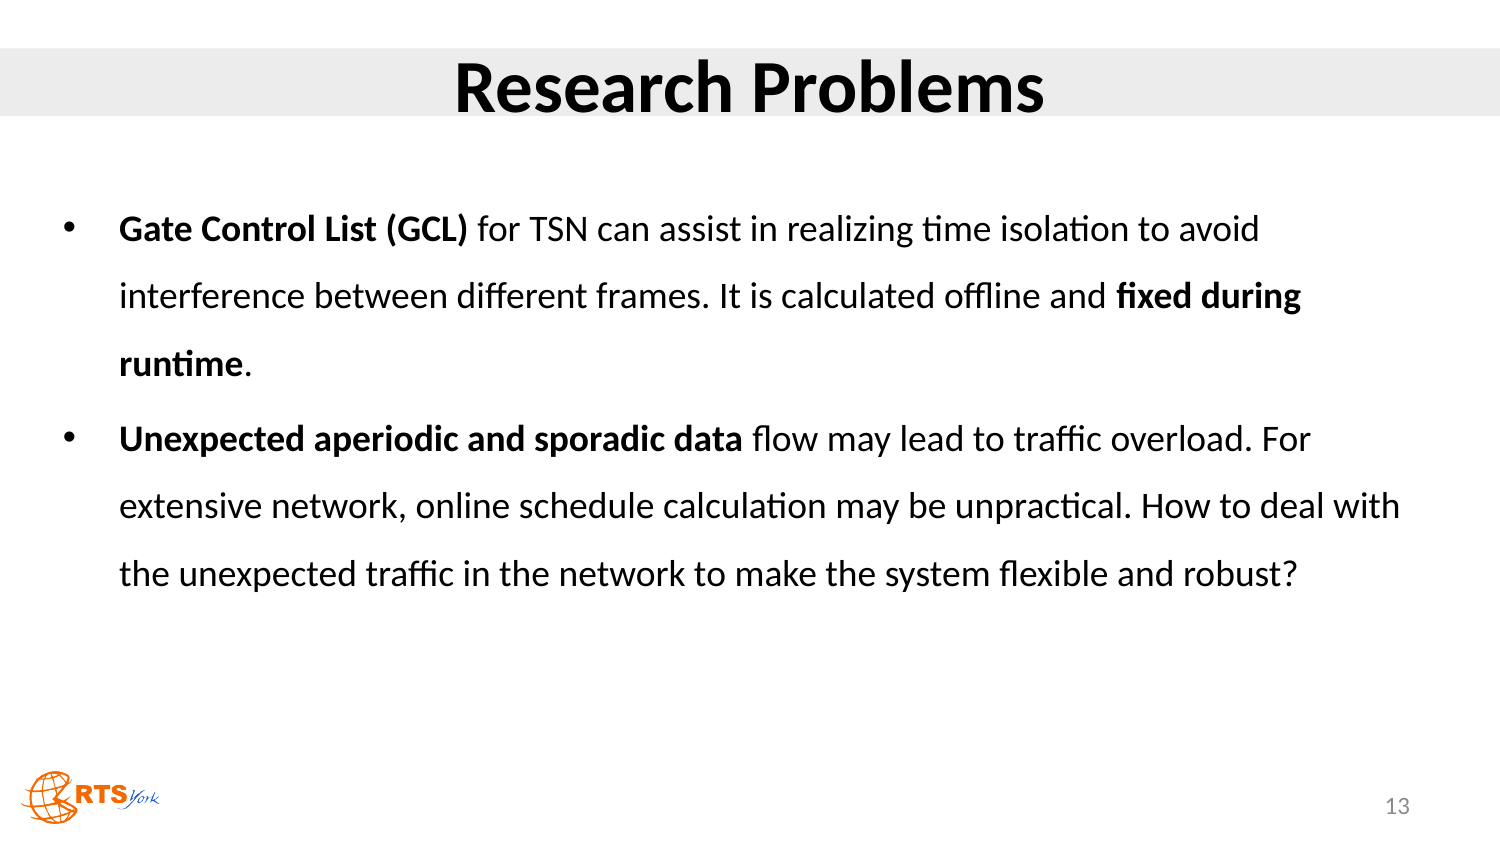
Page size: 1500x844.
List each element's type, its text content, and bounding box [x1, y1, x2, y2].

slide_number 12 [1074, 782, 1425, 827]
list Gate Control List (GCL) for TSN can assist in realizing time isolation to avoid interference between different frames. It is calculated offline and fixed during runtime. Unexpected aperiodic and sporadic data flow may lead to traffic overload. For extensive network, online schedule calculation may be unpractical. How to deal with the unexpected traffic in the network to make the system flexible and robust? [47, 173, 1445, 670]
title Research Problems [0, 48, 1500, 116]
picture [21, 771, 161, 824]
